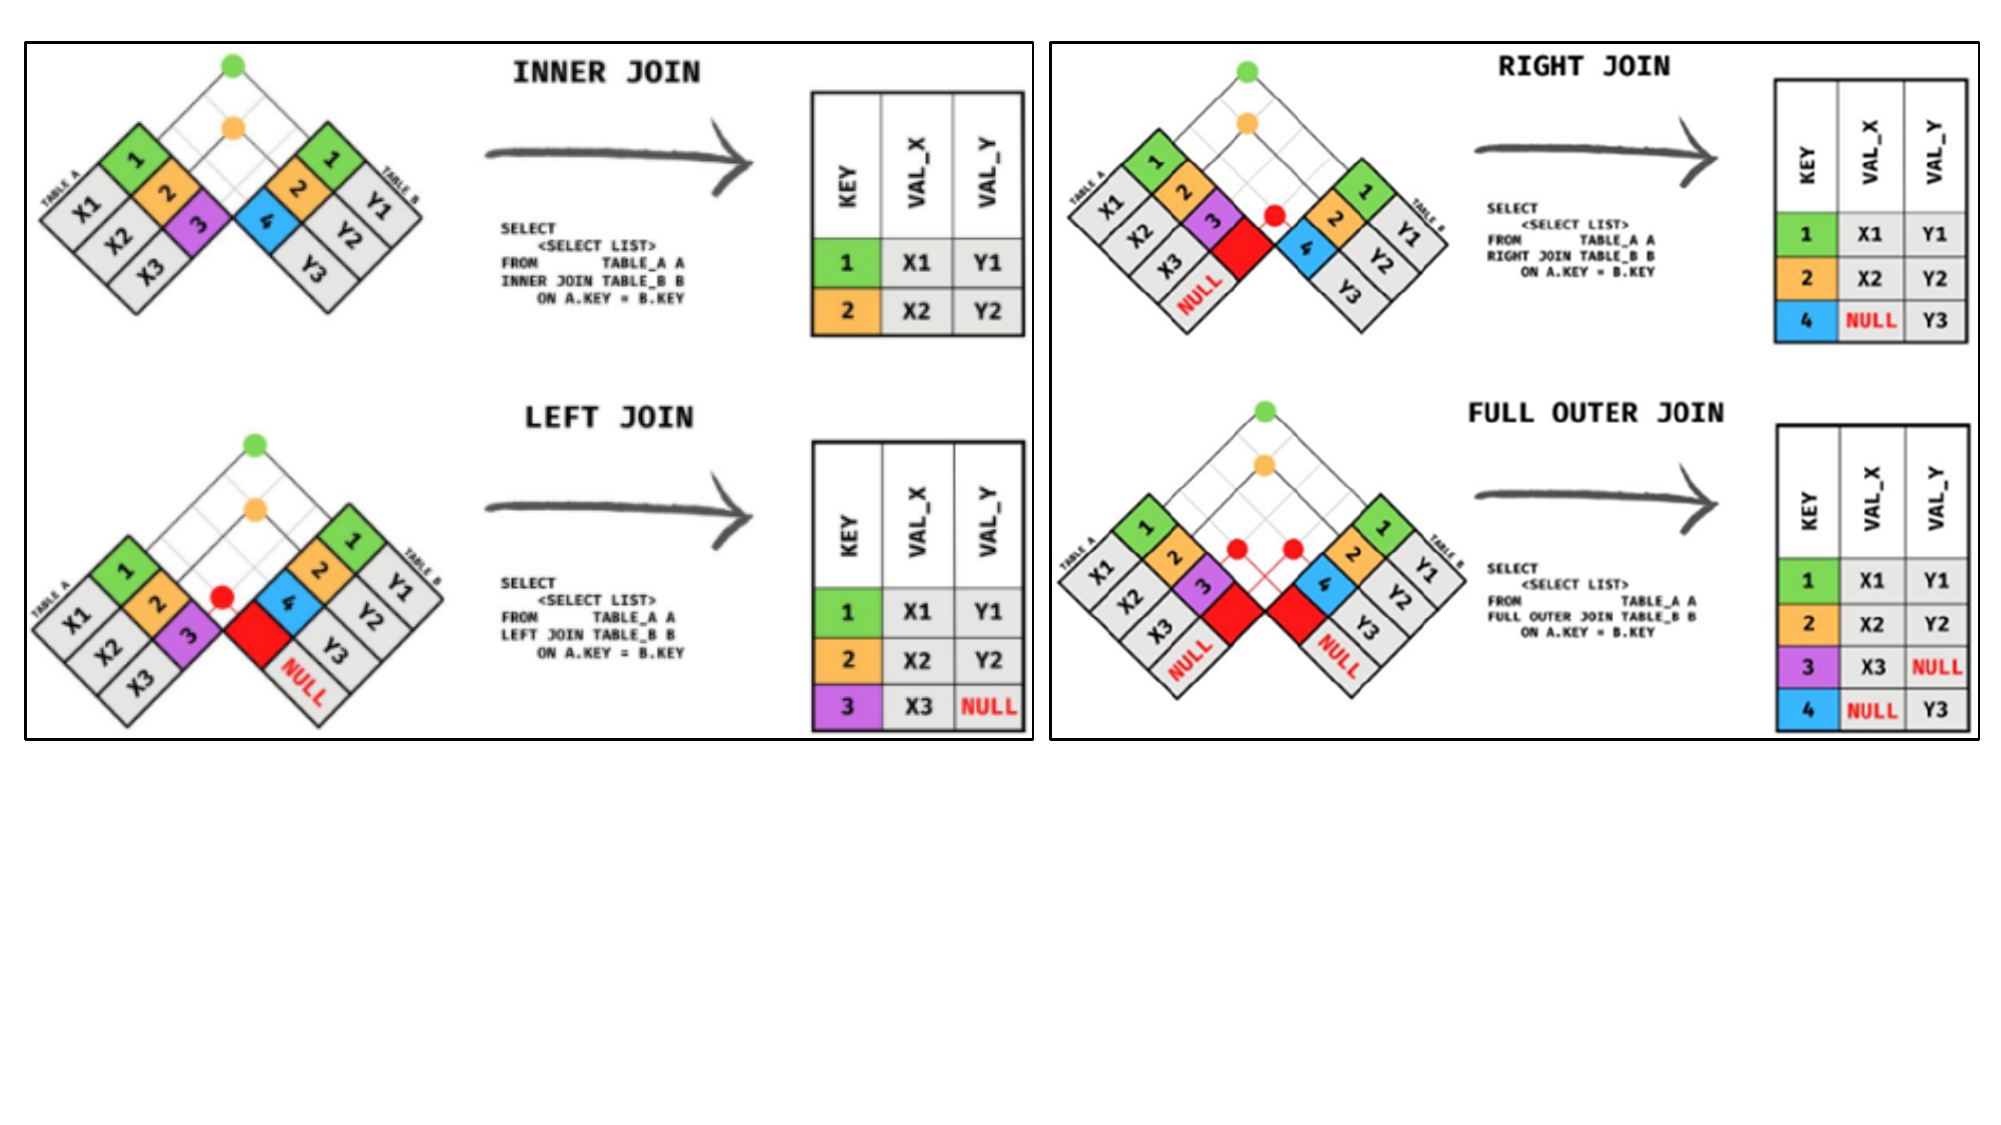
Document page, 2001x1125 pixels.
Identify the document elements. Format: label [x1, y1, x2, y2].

picture [1051, 43, 1978, 739]
picture [26, 43, 1032, 739]
